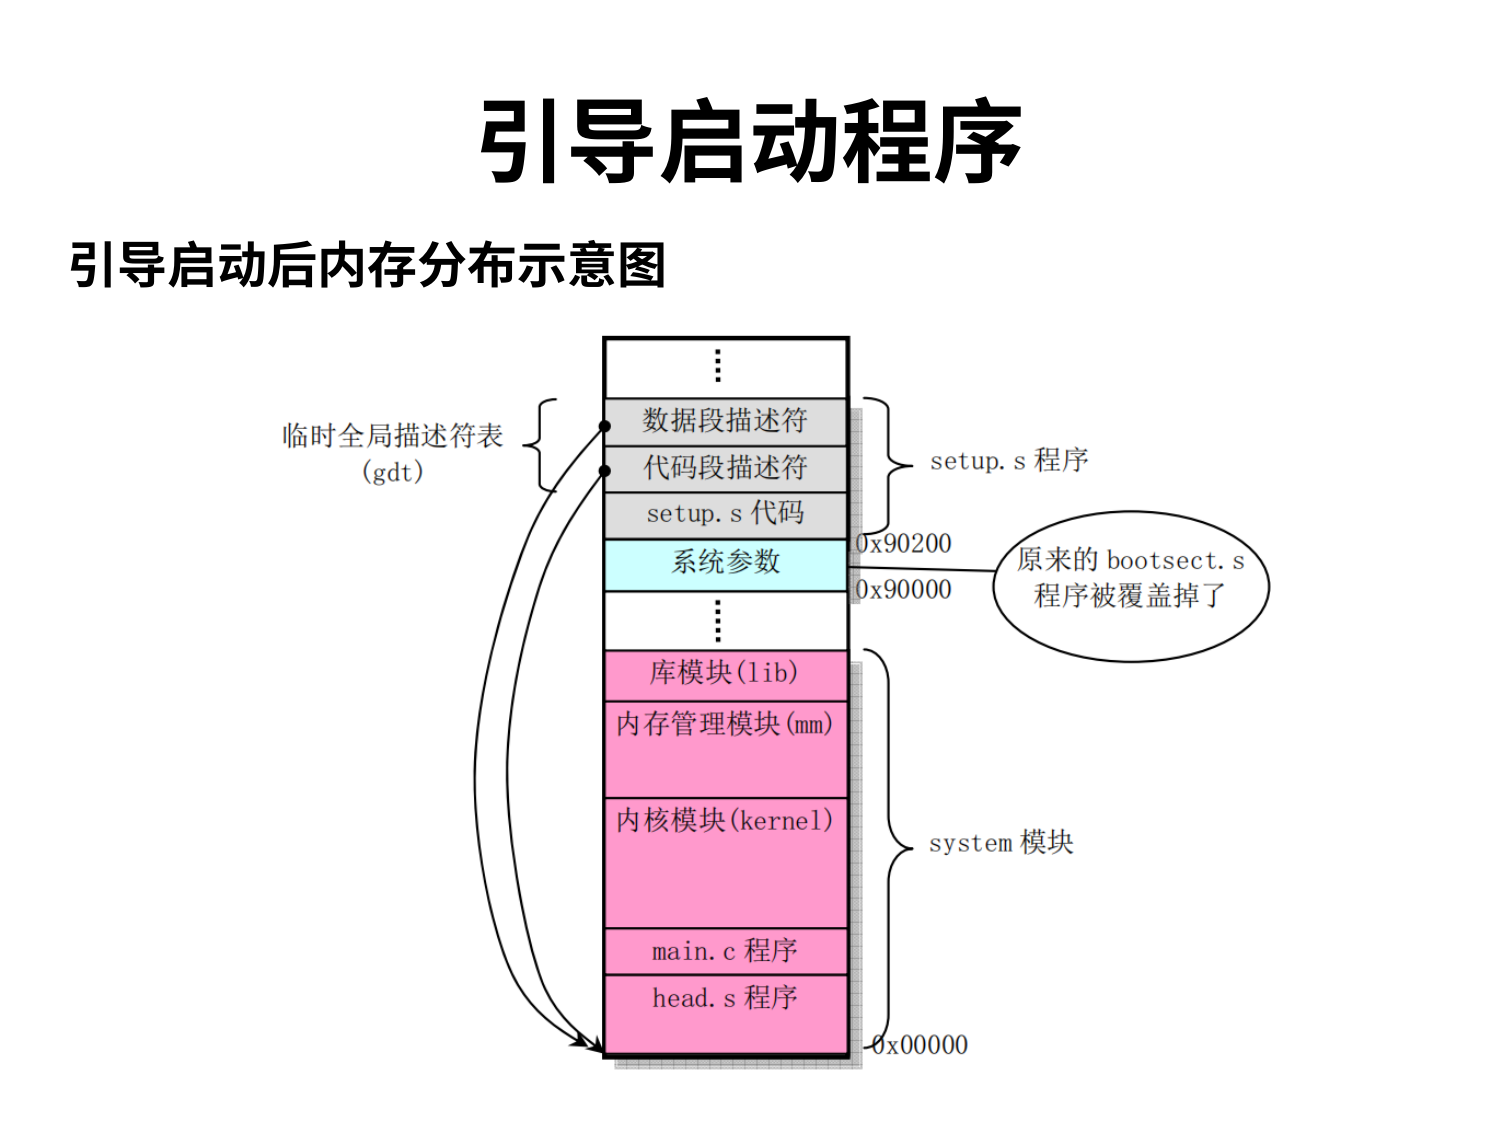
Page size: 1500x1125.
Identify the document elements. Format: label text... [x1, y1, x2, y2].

title 引导启动程序 [75, 45, 1425, 233]
picture [241, 314, 1283, 1075]
text_box 引导启动后内存分布示意图 [52, 196, 1033, 301]
